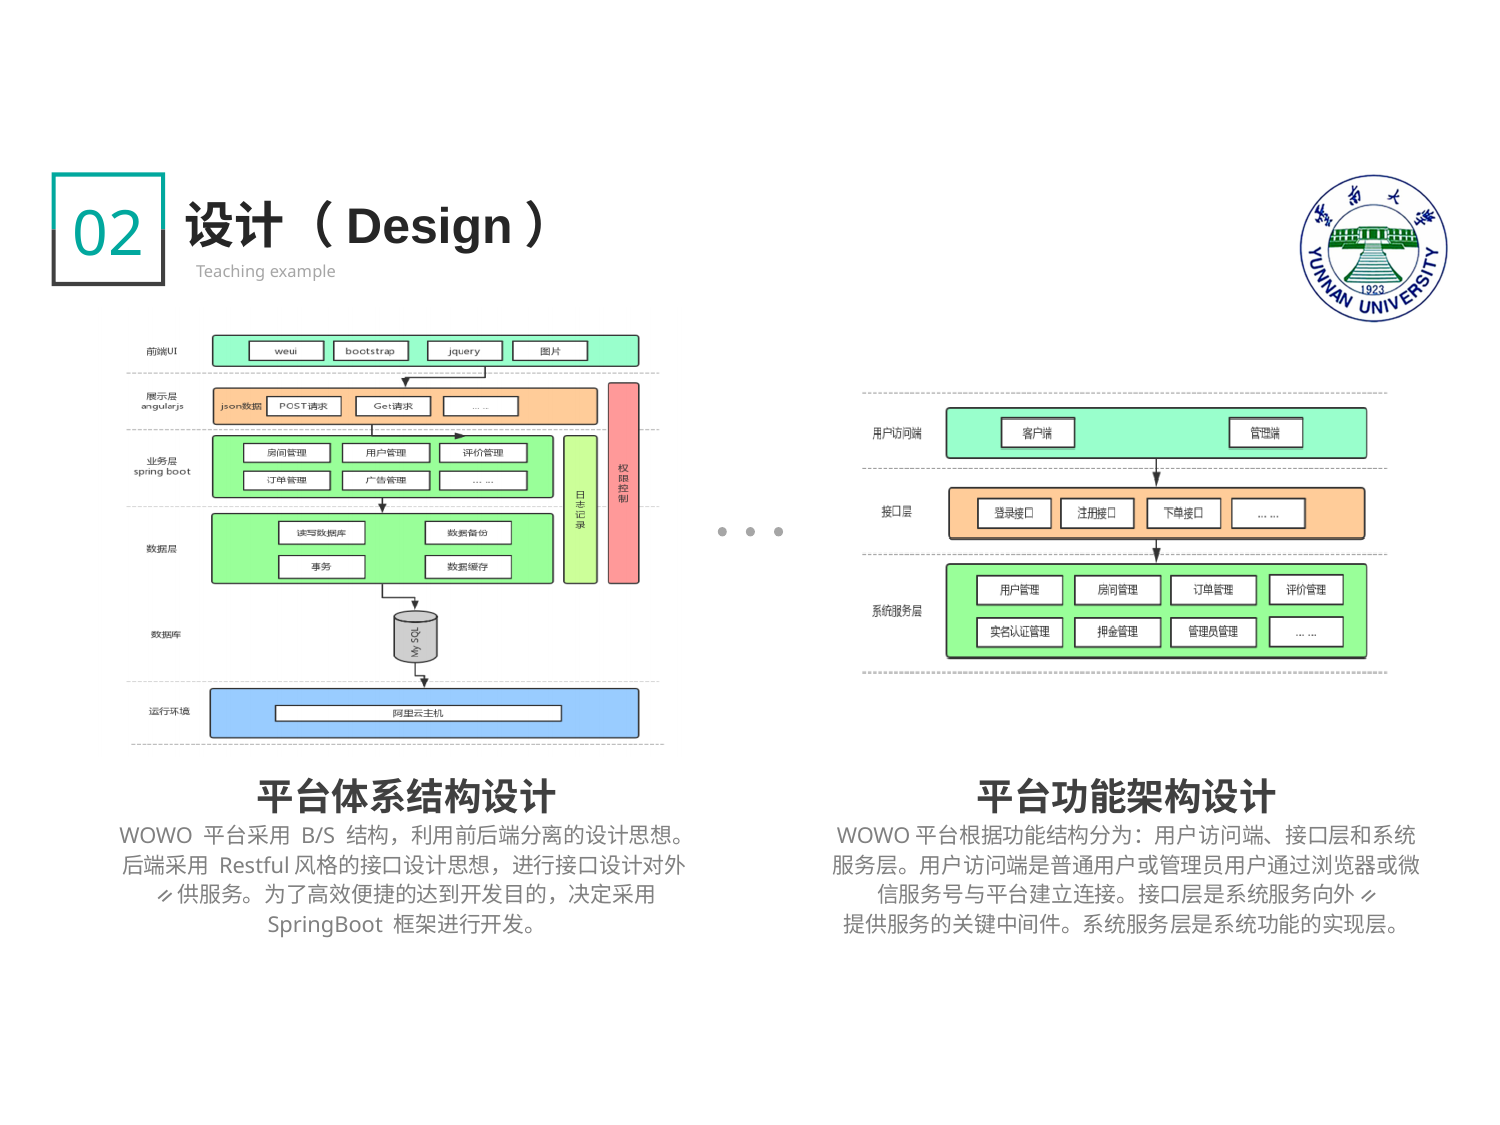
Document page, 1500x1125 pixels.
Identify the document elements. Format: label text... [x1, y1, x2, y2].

text_box [51, 276, 166, 287]
text_box 02 [51, 185, 166, 276]
picture [1292, 165, 1458, 331]
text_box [817, 756, 1436, 947]
picture [74, 307, 706, 757]
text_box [181, 186, 706, 289]
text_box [71, 756, 743, 947]
picture [851, 375, 1402, 688]
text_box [717, 527, 783, 537]
text_box [51, 171, 166, 185]
